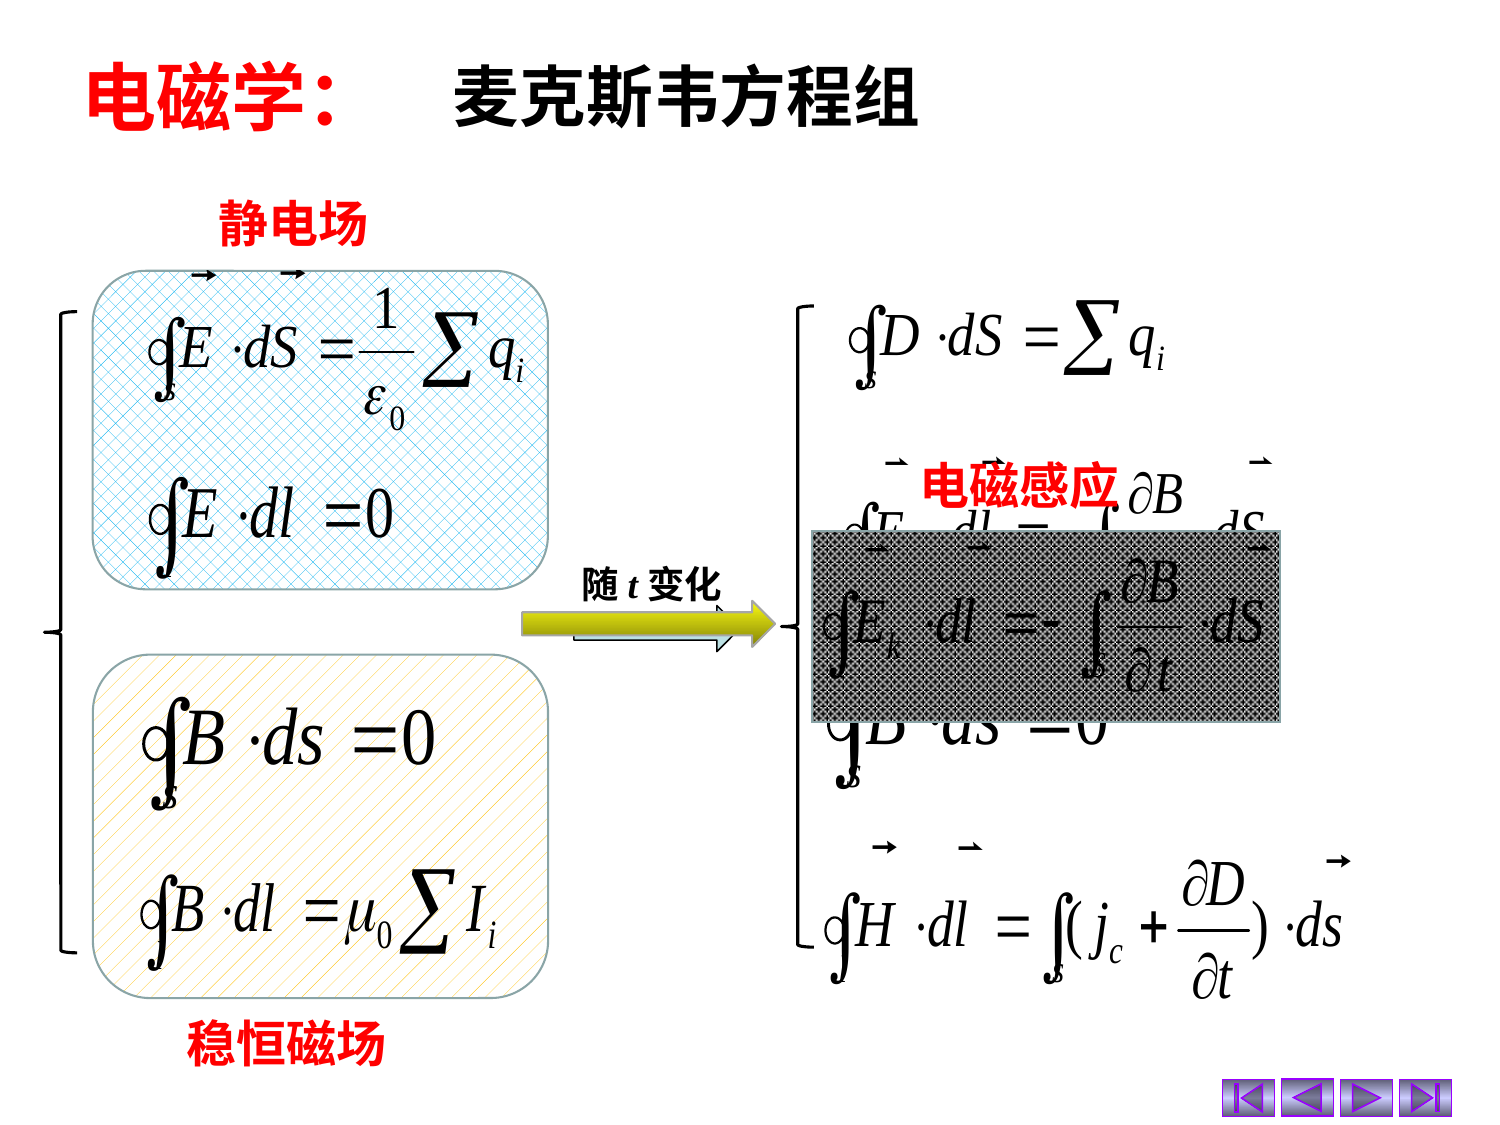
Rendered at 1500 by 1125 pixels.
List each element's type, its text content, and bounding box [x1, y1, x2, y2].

text_box [91, 270, 549, 591]
text_box [573, 636, 733, 652]
text_box [91, 653, 550, 1000]
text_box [812, 531, 1279, 722]
text_box 随t变化 [566, 553, 755, 614]
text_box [137, 270, 540, 444]
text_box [781, 284, 1358, 1013]
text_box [128, 669, 446, 826]
text_box 静电场 [203, 185, 423, 260]
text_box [129, 851, 512, 984]
text_box [44, 311, 78, 953]
text_box 麦克斯韦方程组 [829, 47, 989, 143]
text_box 电磁学： [66, 42, 829, 148]
text_box [522, 603, 776, 647]
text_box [137, 452, 404, 593]
text_box 稳恒磁场 [172, 1005, 510, 1080]
